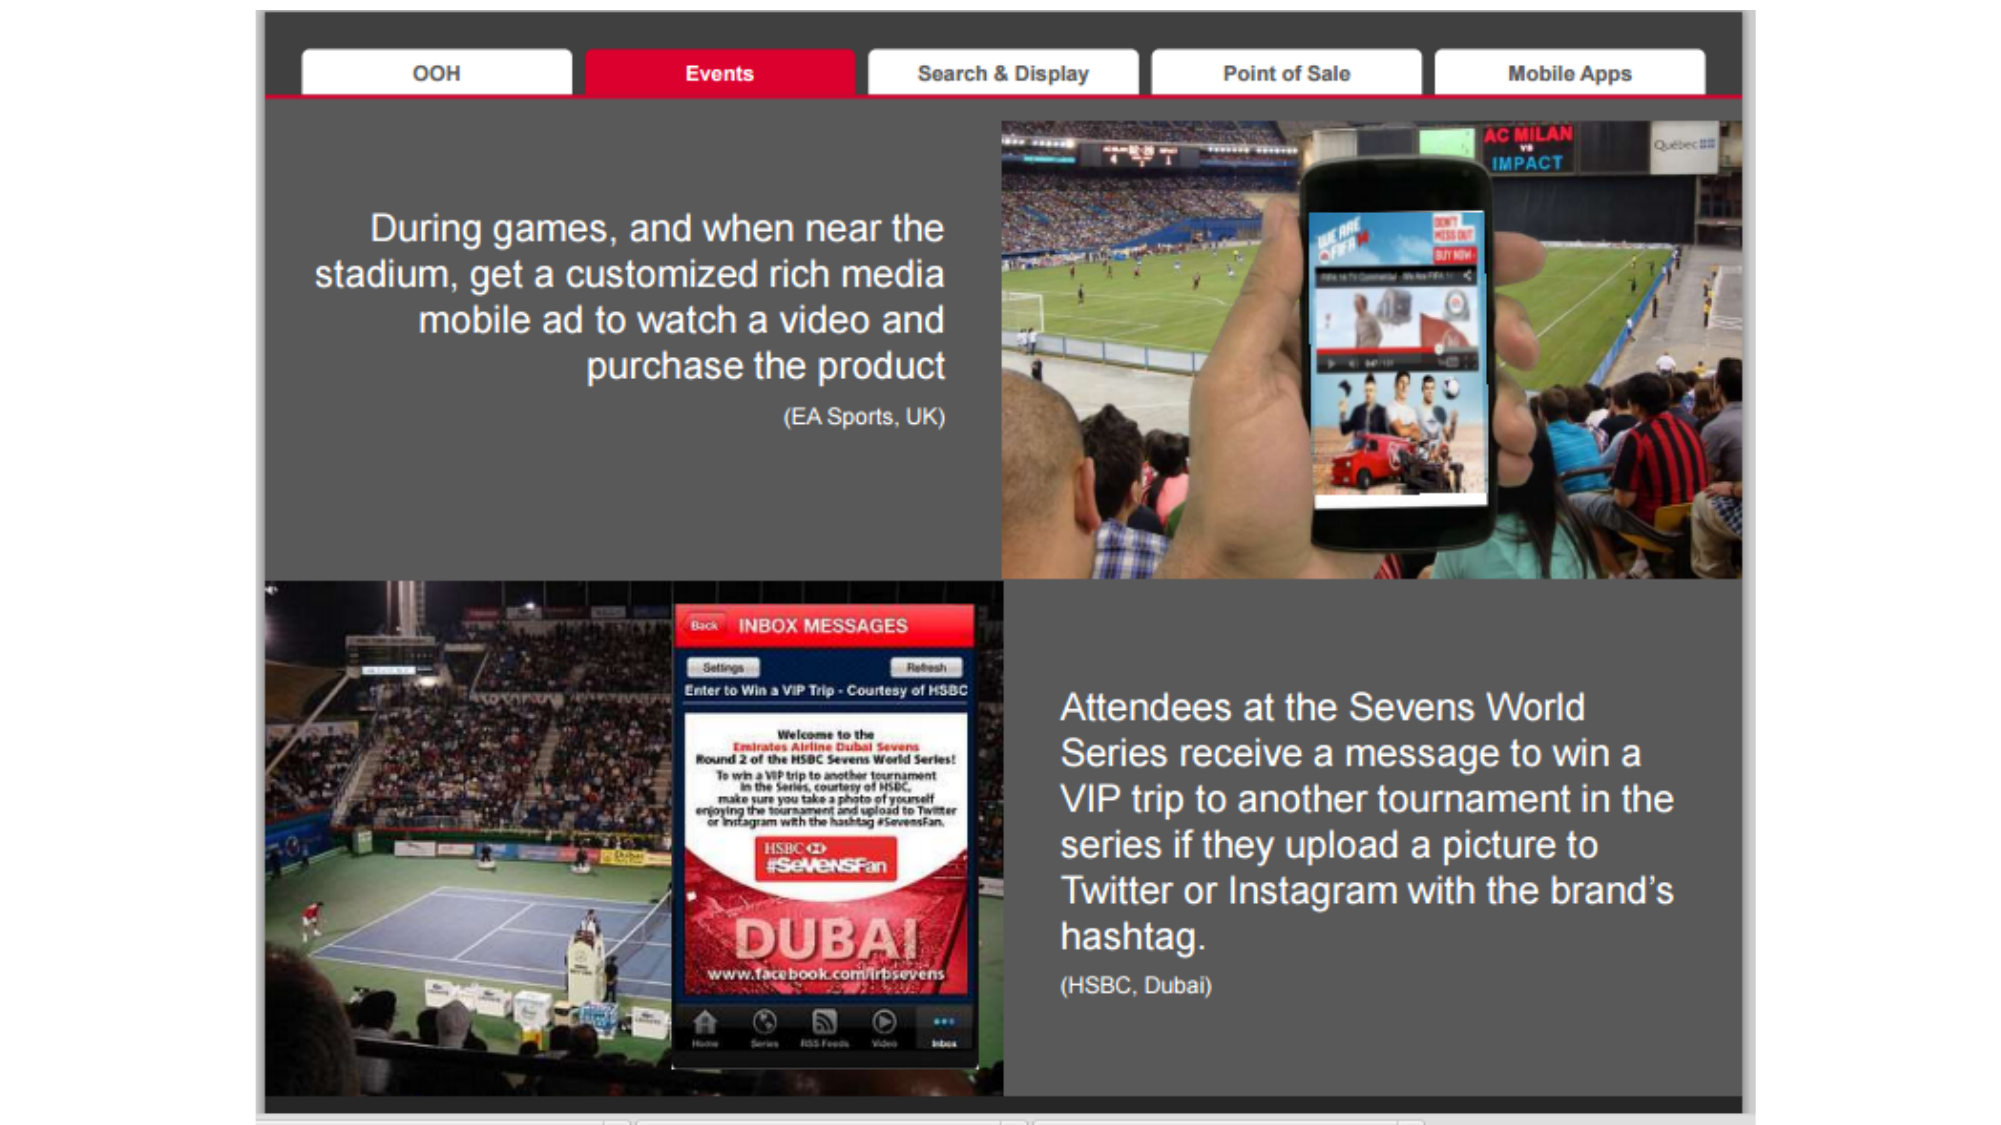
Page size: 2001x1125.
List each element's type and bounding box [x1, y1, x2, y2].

picture [255, 10, 1756, 1125]
